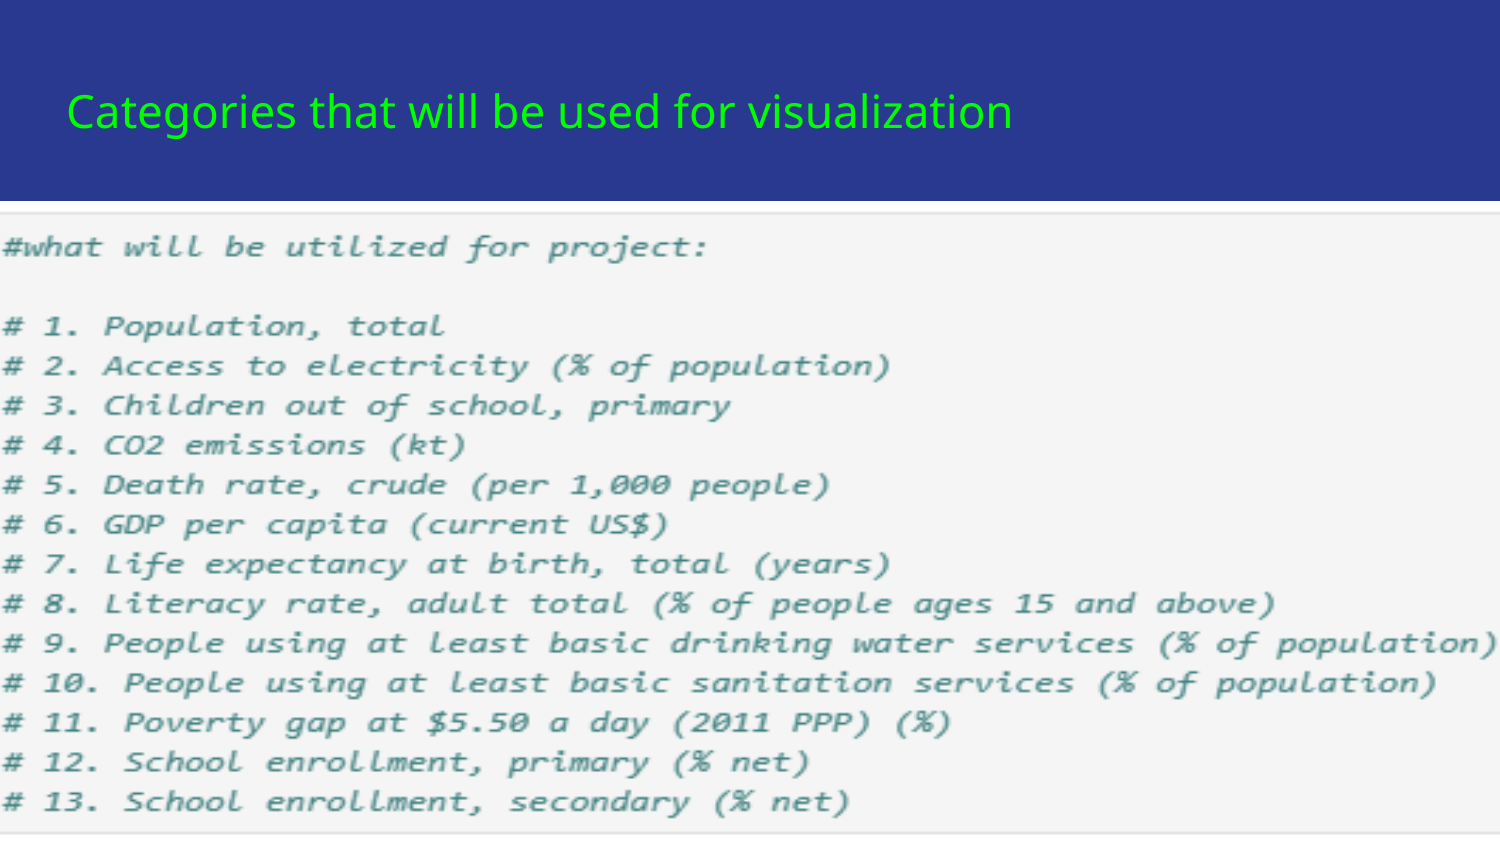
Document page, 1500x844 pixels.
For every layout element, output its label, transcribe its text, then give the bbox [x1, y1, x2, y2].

picture [0, 201, 1500, 844]
title Categories that will be used for visualization [51, 67, 1449, 167]
